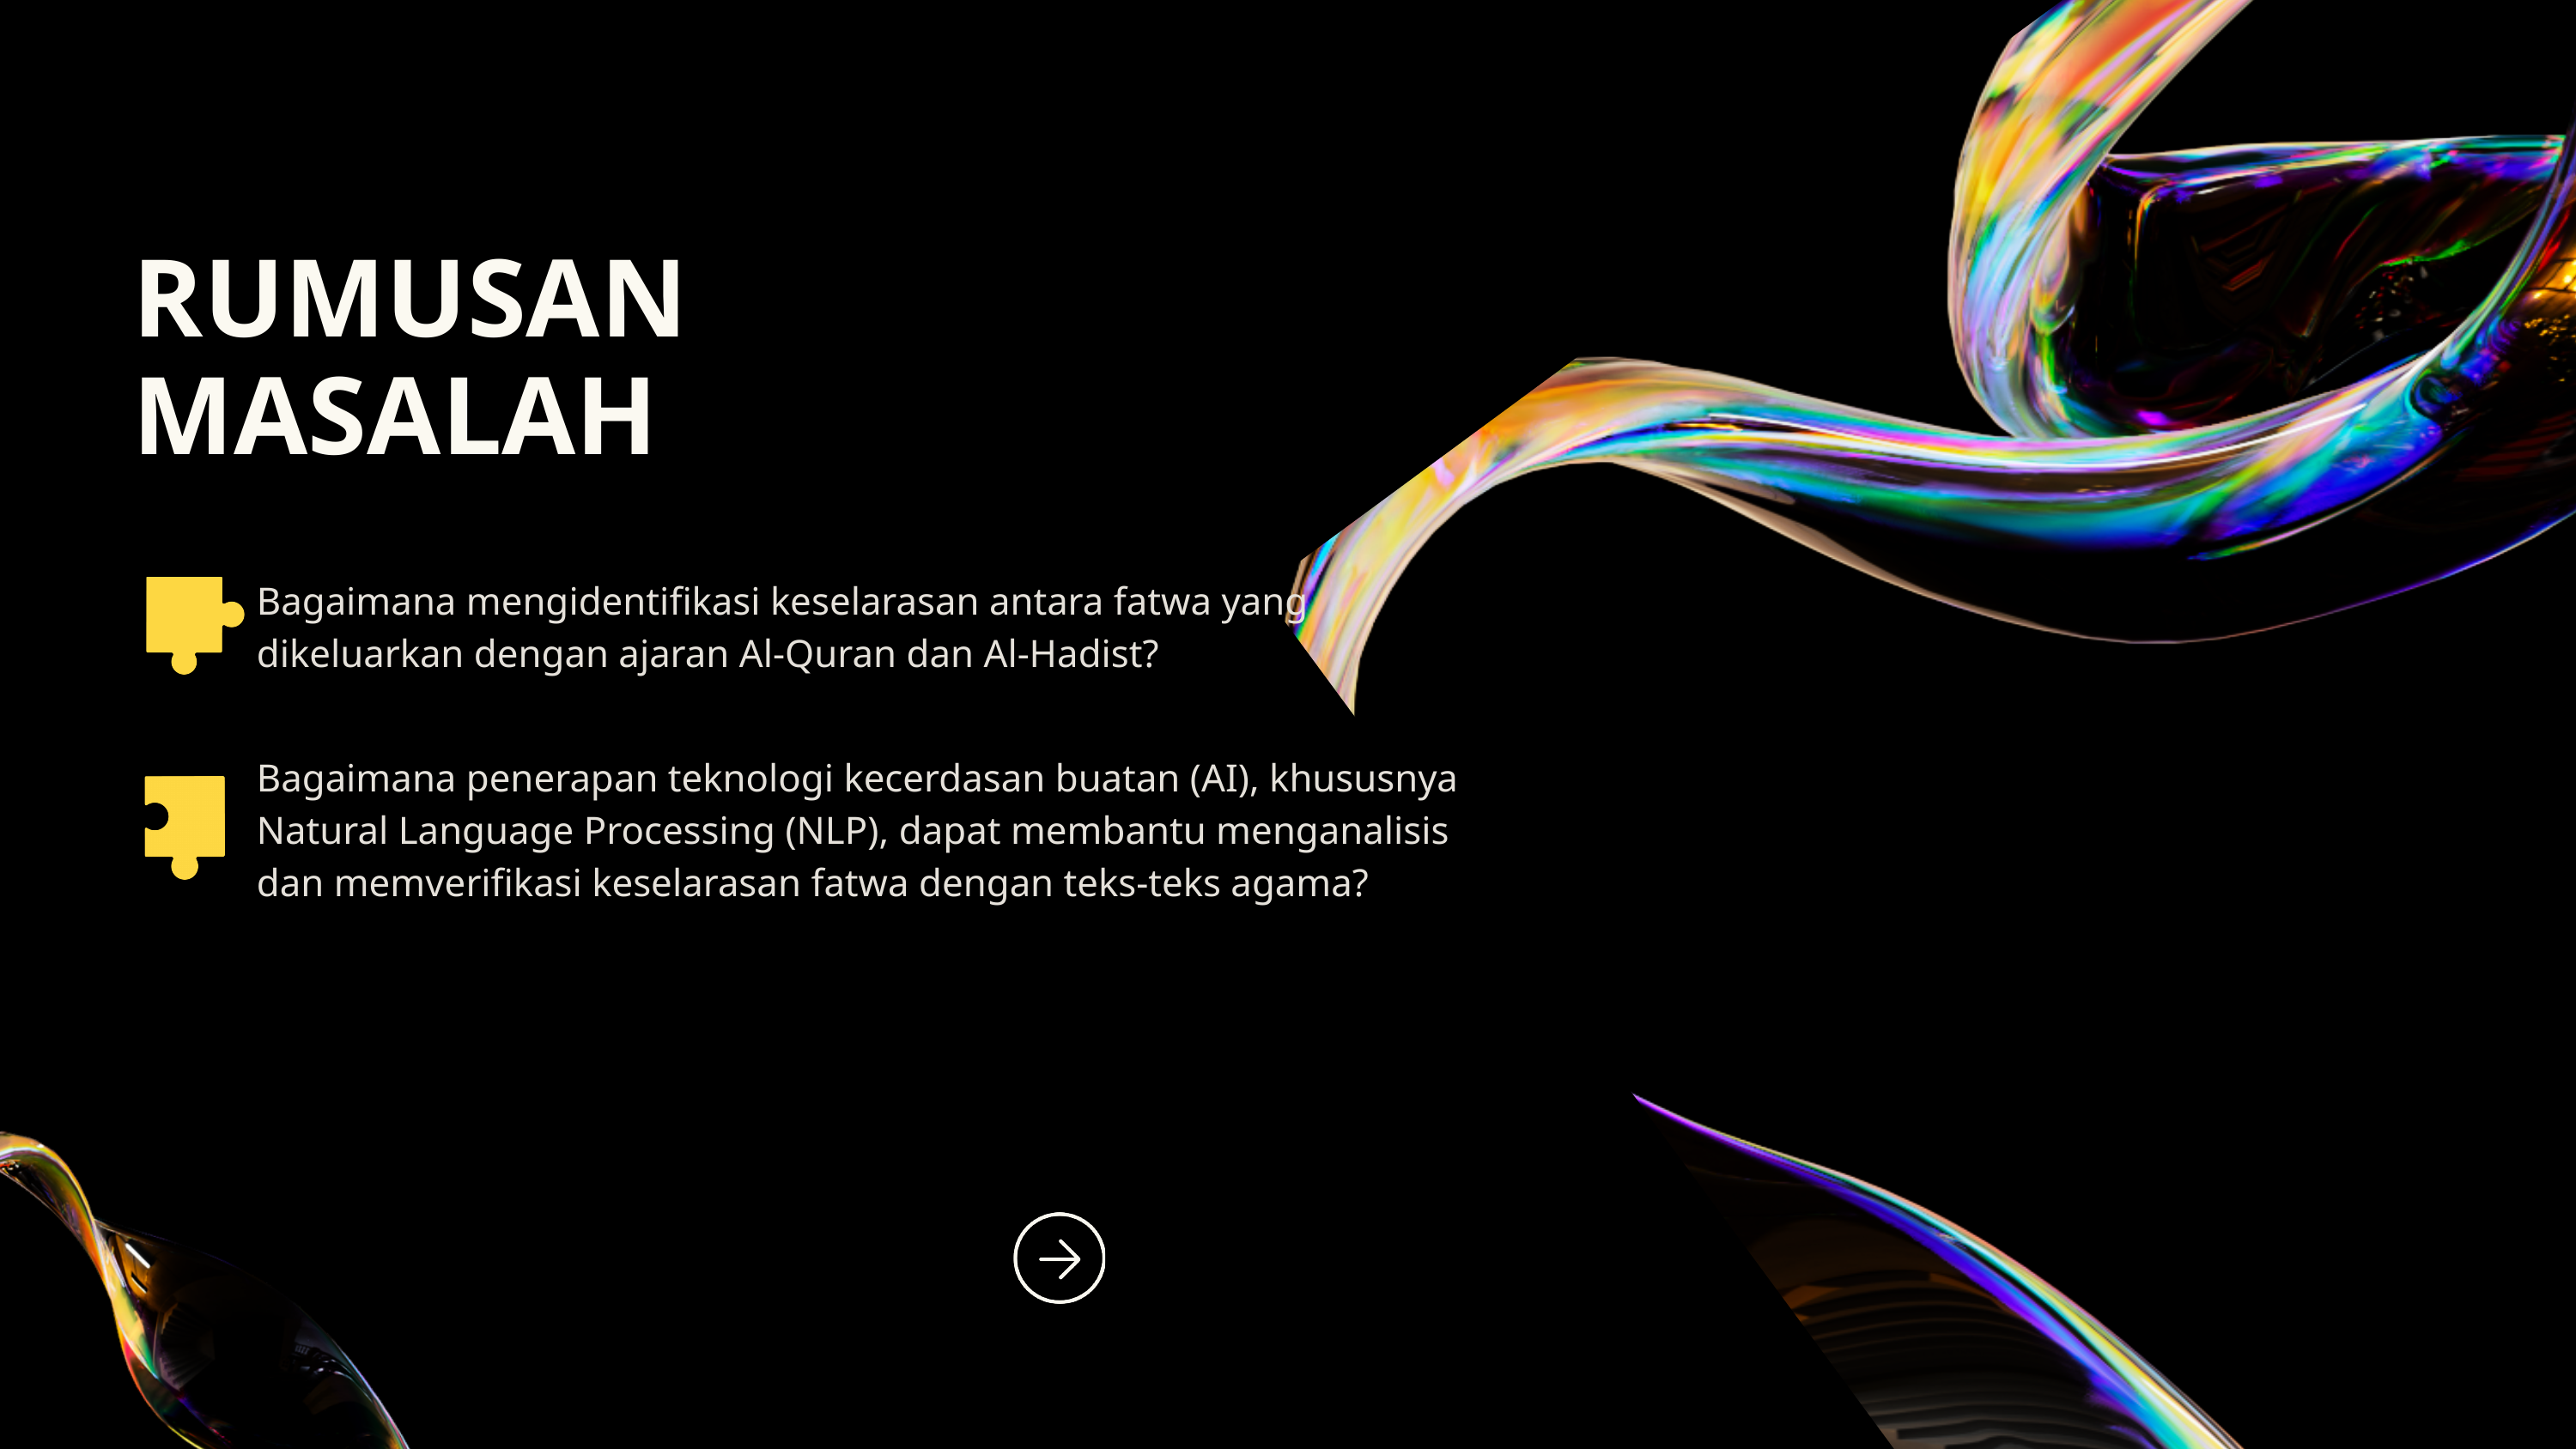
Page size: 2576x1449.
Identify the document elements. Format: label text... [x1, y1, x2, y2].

text_box Bagaimana mengidentifikasi keselarasan antara fatwa yang dikeluarkan dengan ajaran Al-Quran dan Al-Hadist? [257, 570, 1498, 676]
text_box [146, 577, 245, 675]
text_box [1013, 1212, 1106, 1304]
text_box [144, 776, 225, 880]
text_box RUMUSAN MASALAH [132, 239, 1201, 476]
text_box Bagaimana penerapan teknologi kecerdasan buatan (AI), khususnya Natural Language Processing (NLP), dapat membantu menganalisis dan memverifikasi keselarasan fatwa dengan teks-teks agama? [257, 746, 1498, 905]
text_box [0, 1121, 489, 1449]
text_box [1288, 0, 2576, 1449]
